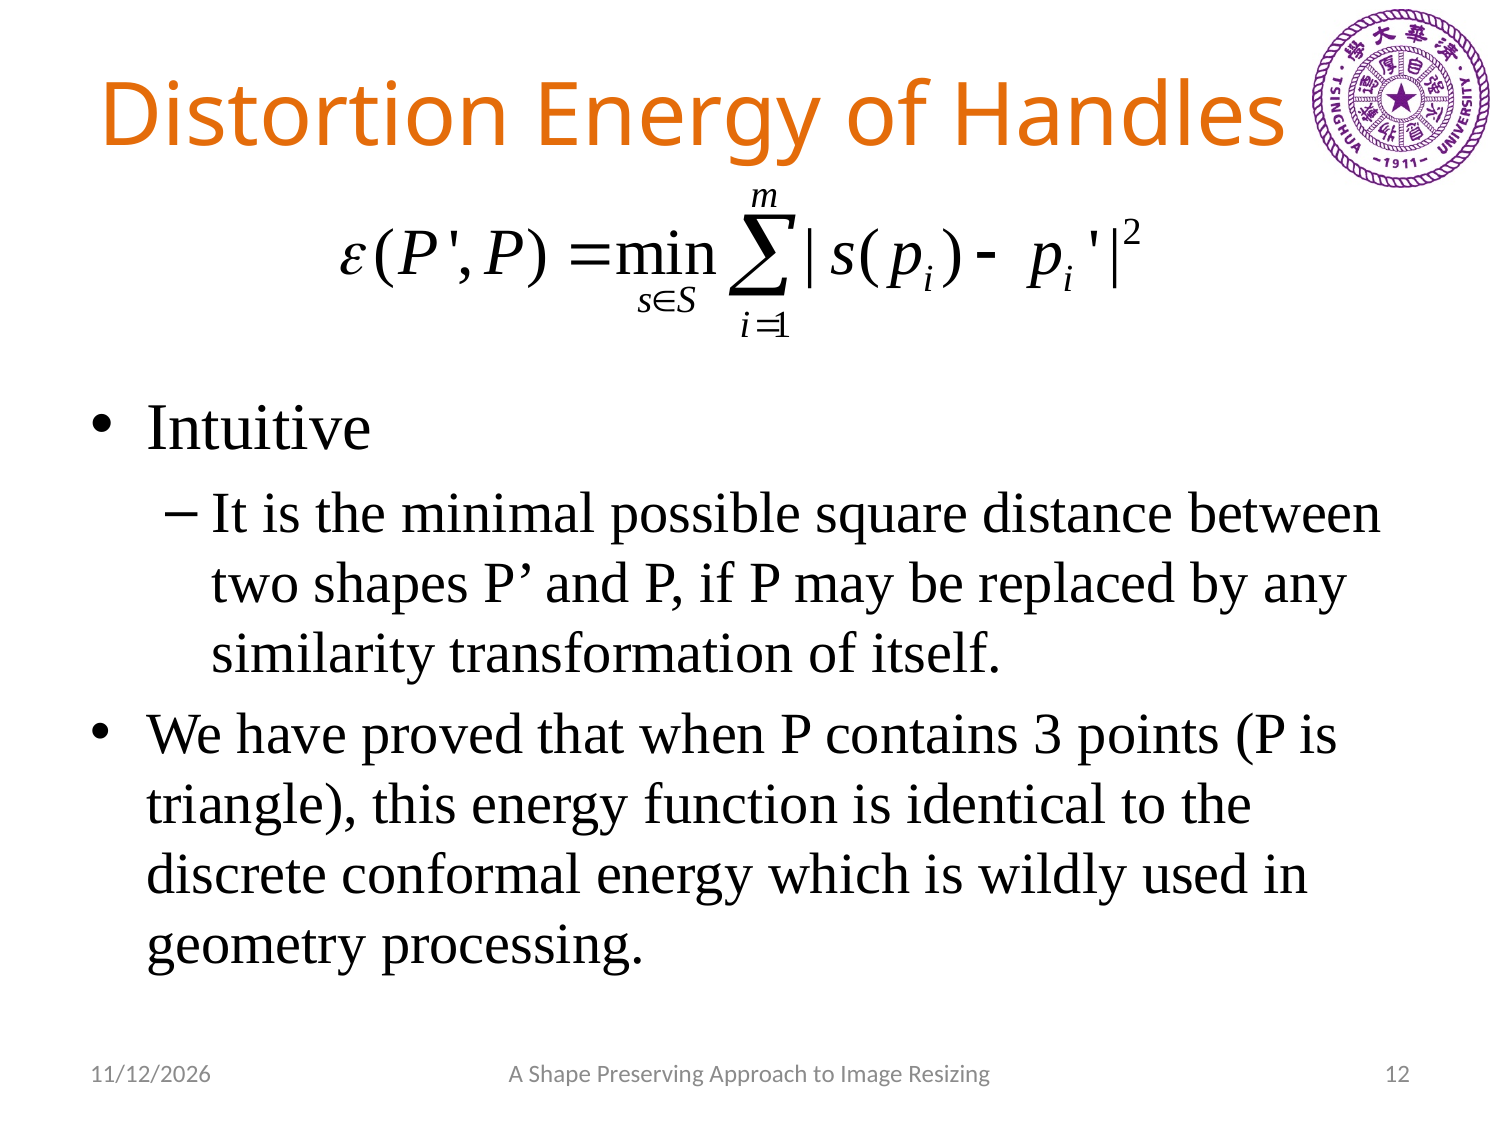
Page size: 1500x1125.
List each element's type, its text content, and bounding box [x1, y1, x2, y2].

title Distortion Energy of Handles [74, 44, 1313, 177]
footer A Shape Preserving Approach to Image Resizing [269, 1042, 1231, 1103]
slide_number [75, 1042, 247, 1103]
slide_number 12 [1253, 1042, 1425, 1103]
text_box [327, 163, 1161, 352]
list Intuitive It is the minimal possible square distance between two shapes P’ and P, if P may be replaced by any similarity transformation of itself. We have proved that when P contains 3 points (P is triangle), this energy function is identical to the discrete conformal energy which is wildly used in geometry processing. [74, 374, 1426, 1006]
picture [1312, 9, 1490, 188]
